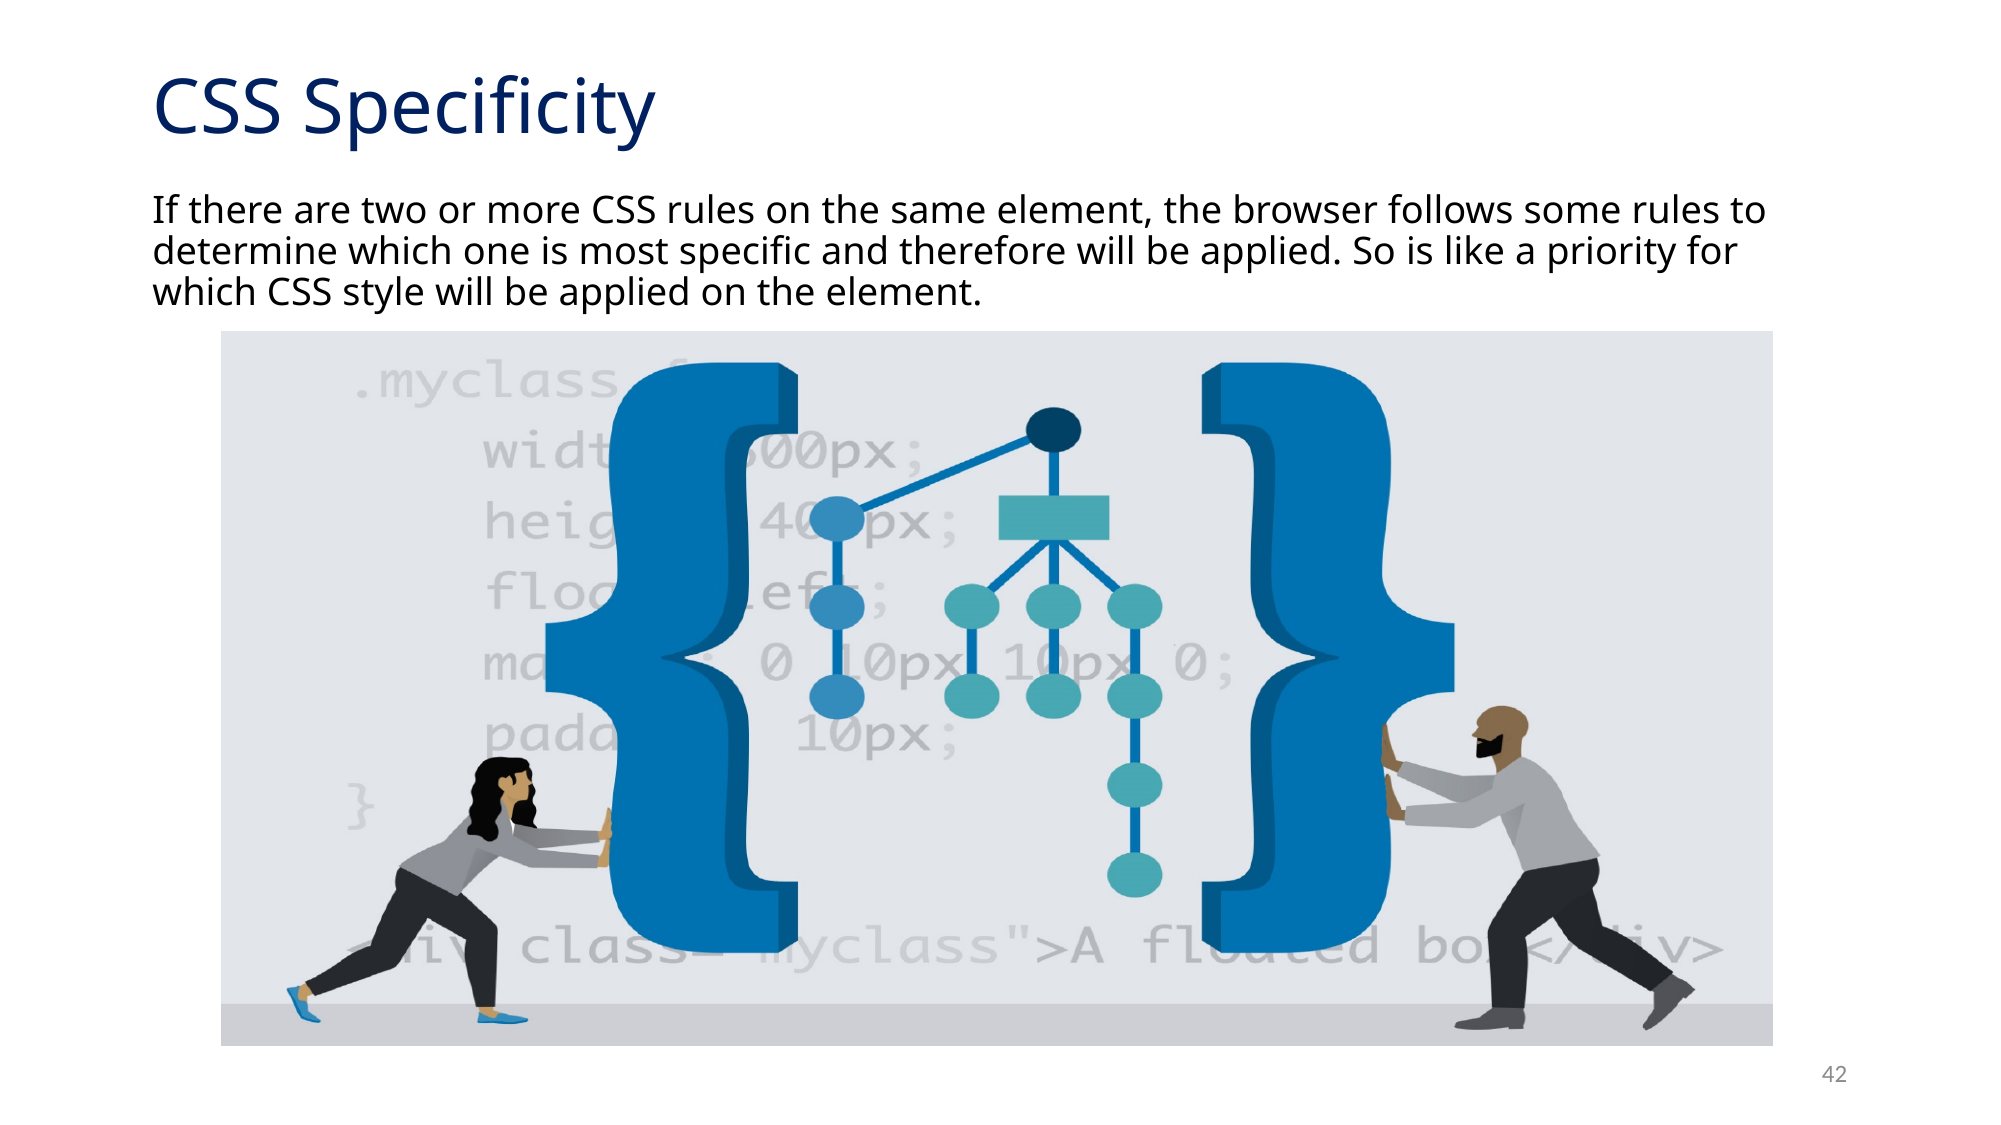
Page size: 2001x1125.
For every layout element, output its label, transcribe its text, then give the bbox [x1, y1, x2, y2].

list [221, 331, 1773, 1046]
title CSS Specificity If there are two or more CSS rules on the same element, the browser follows some rules to determine which one is most specific and therefore will be applied. So is like a priority for which CSS style will be applied on the element. [137, 59, 1863, 358]
slide_number 42 [1412, 1042, 1863, 1103]
